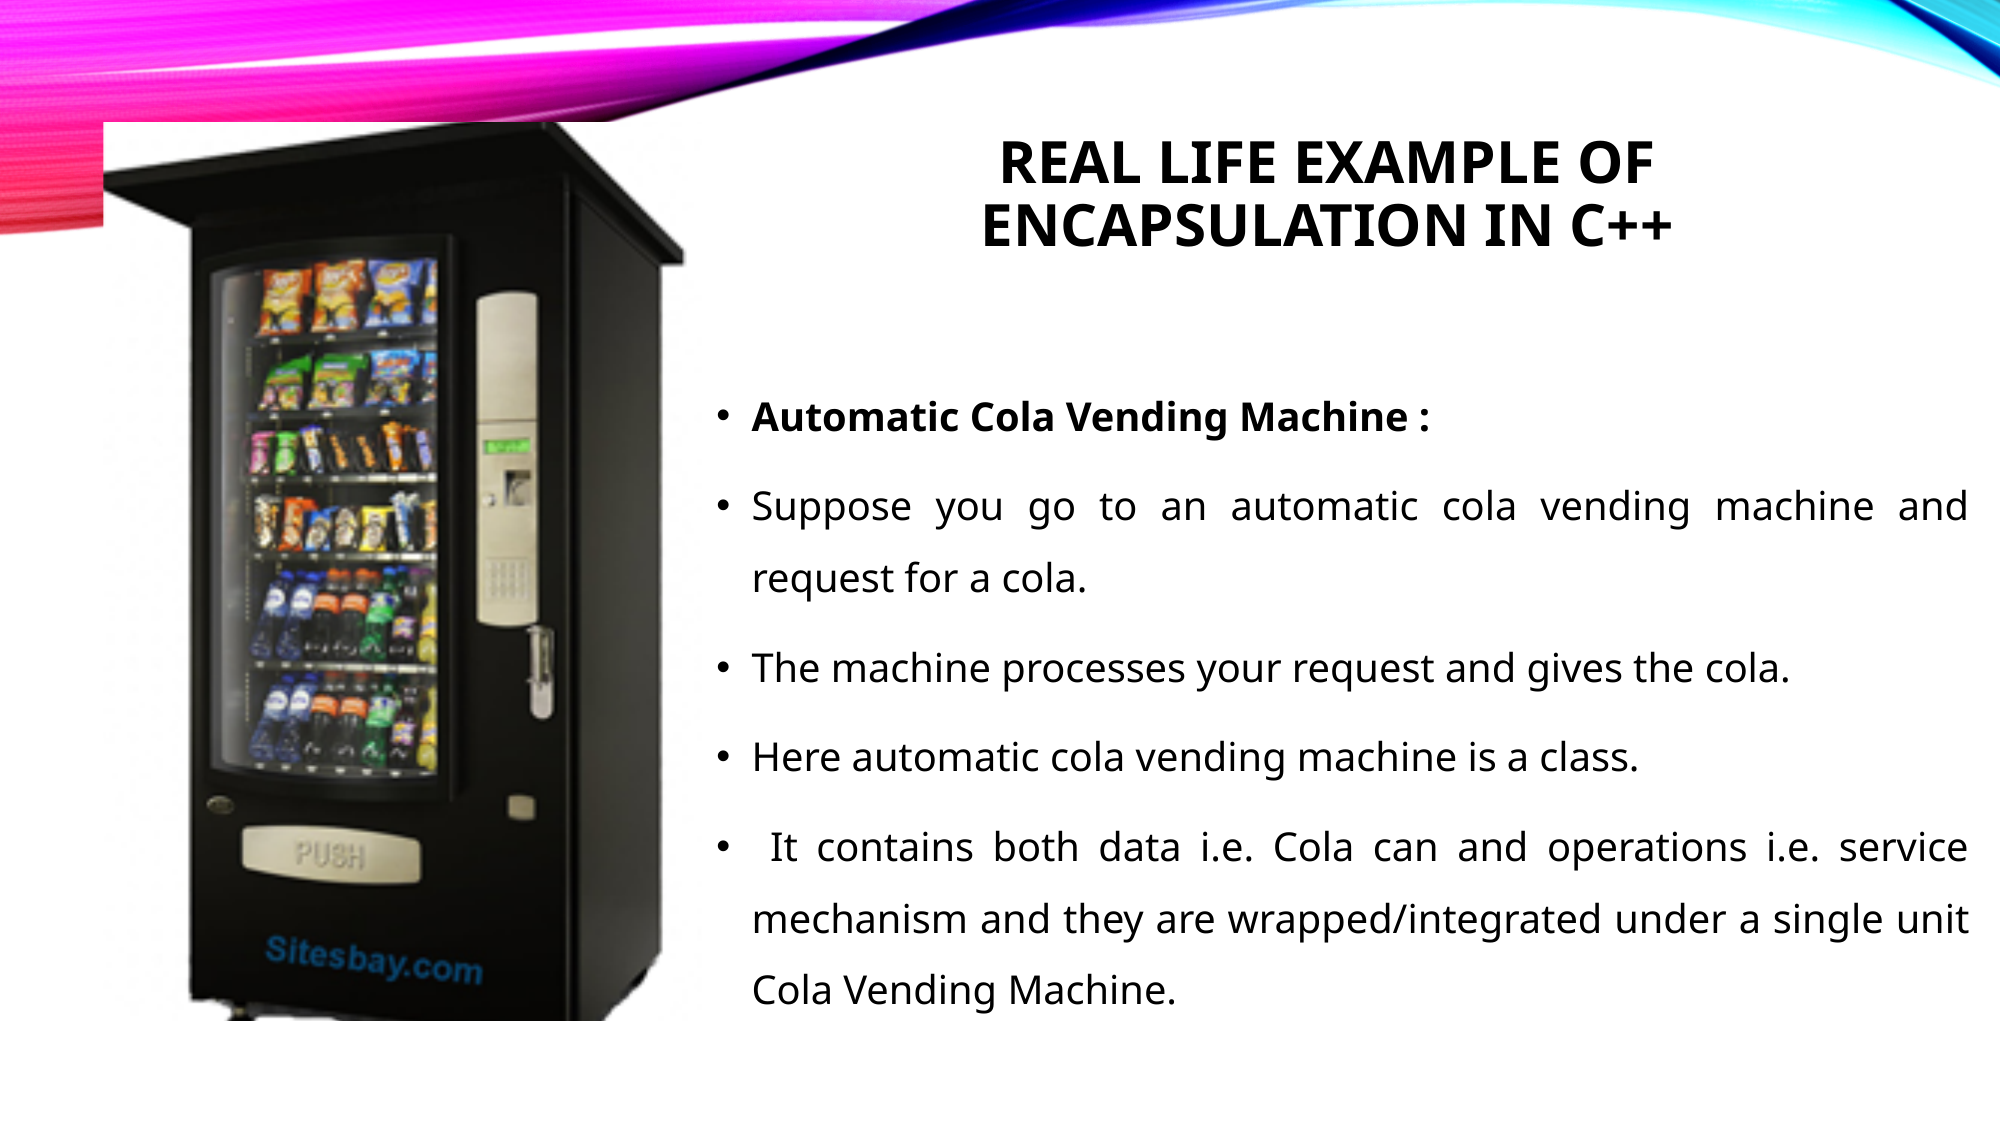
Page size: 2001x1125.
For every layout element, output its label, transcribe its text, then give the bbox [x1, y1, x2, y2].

list Automatic Cola Vending Machine : Suppose you go to an automatic cola vending machine and request for a cola. The machine processes your request and gives the cola. Here automatic cola vending machine is a class. It contains both data i.e. Cola can and operations i.e. service mechanism and they are wrapped/integrated under a single unit Cola Vending Machine. [702, 360, 1985, 1021]
picture [1910, 0, 2000, 45]
picture [1890, 0, 2000, 75]
title Real Life Example of Encapsulation in C++ [766, 125, 1888, 338]
picture [0, 0, 2000, 1021]
